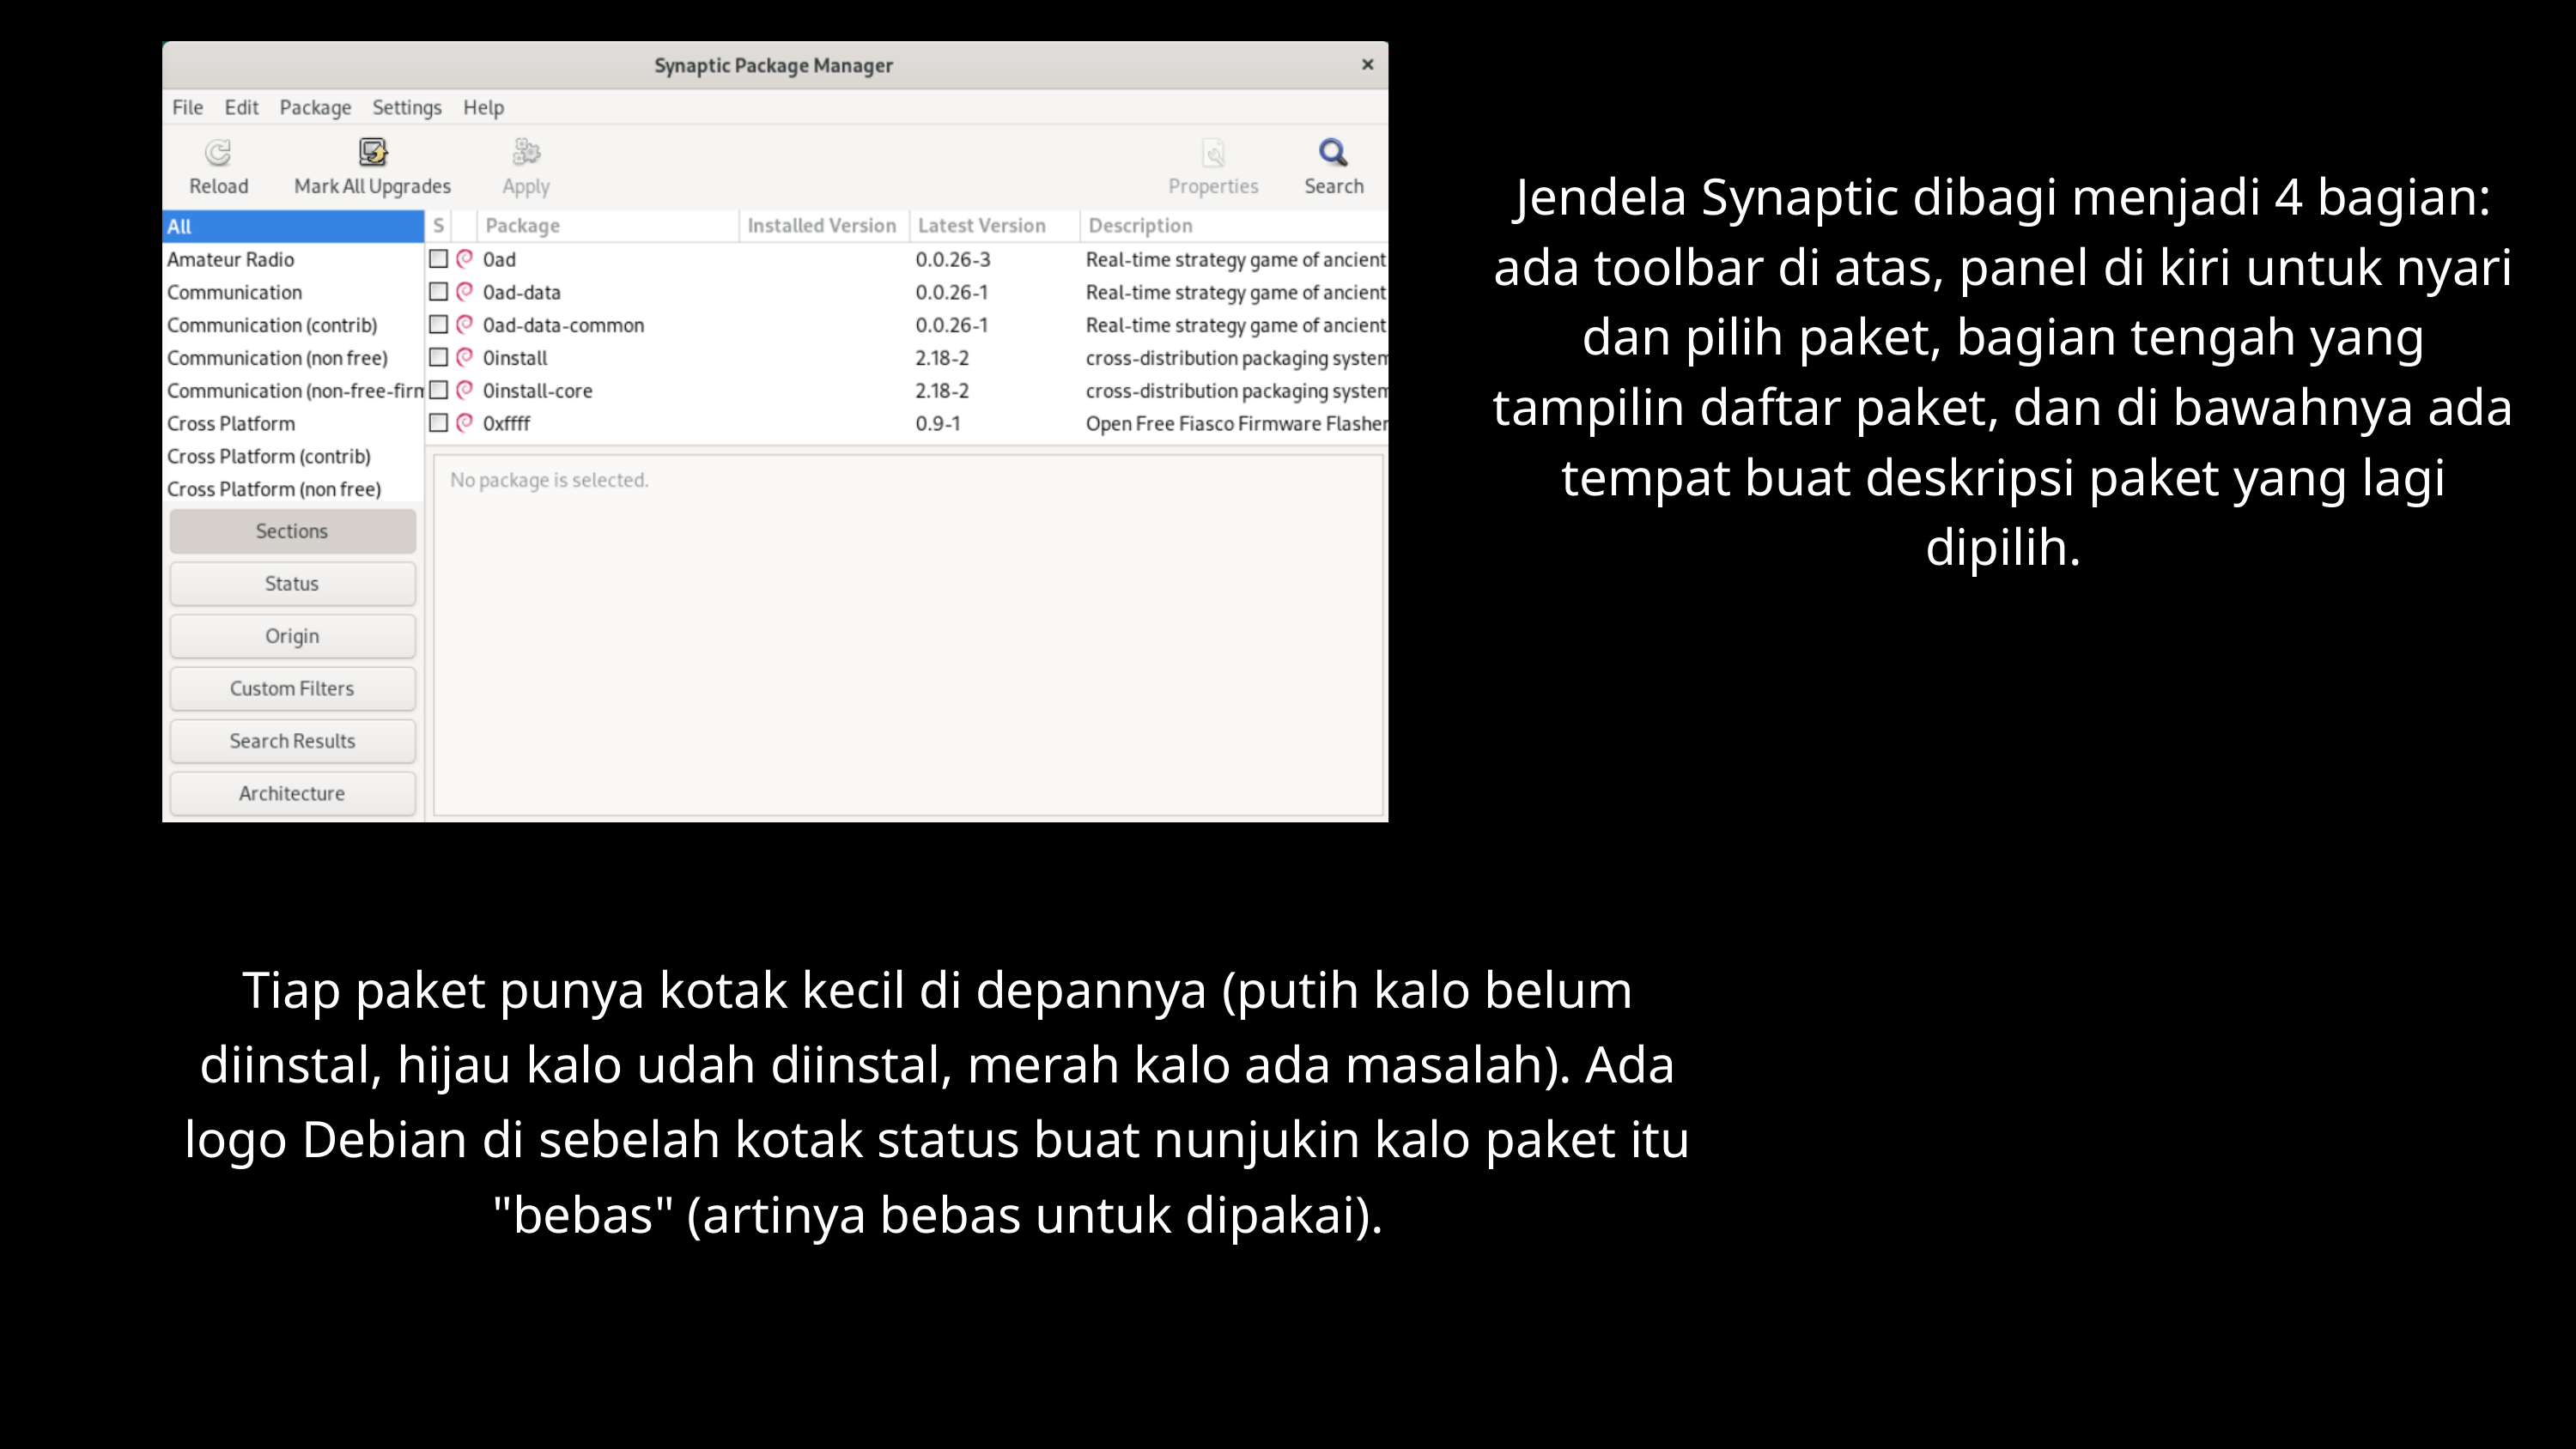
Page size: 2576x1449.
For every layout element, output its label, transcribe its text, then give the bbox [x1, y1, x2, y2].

text_box Tiap paket punya kotak kecil di depannya (putih kalo belum diinstal, hijau kalo udah diinstal, merah kalo ada masalah). Ada logo Debian di sebelah kotak status buat nunjukin kalo paket itu "bebas" (artinya bebas untuk dipakai). [162, 943, 1714, 1244]
text_box [162, 41, 1389, 822]
text_box Jendela Synaptic dibagi menjadi 4 bagian: ada toolbar di atas, panel di kiri untuk nyari dan pilih paket, bagian tengah yang tampilin daftar paket, dan di bawahnya ada tempat buat deskripsi paket yang lagi dipilih. [1492, 155, 2517, 786]
